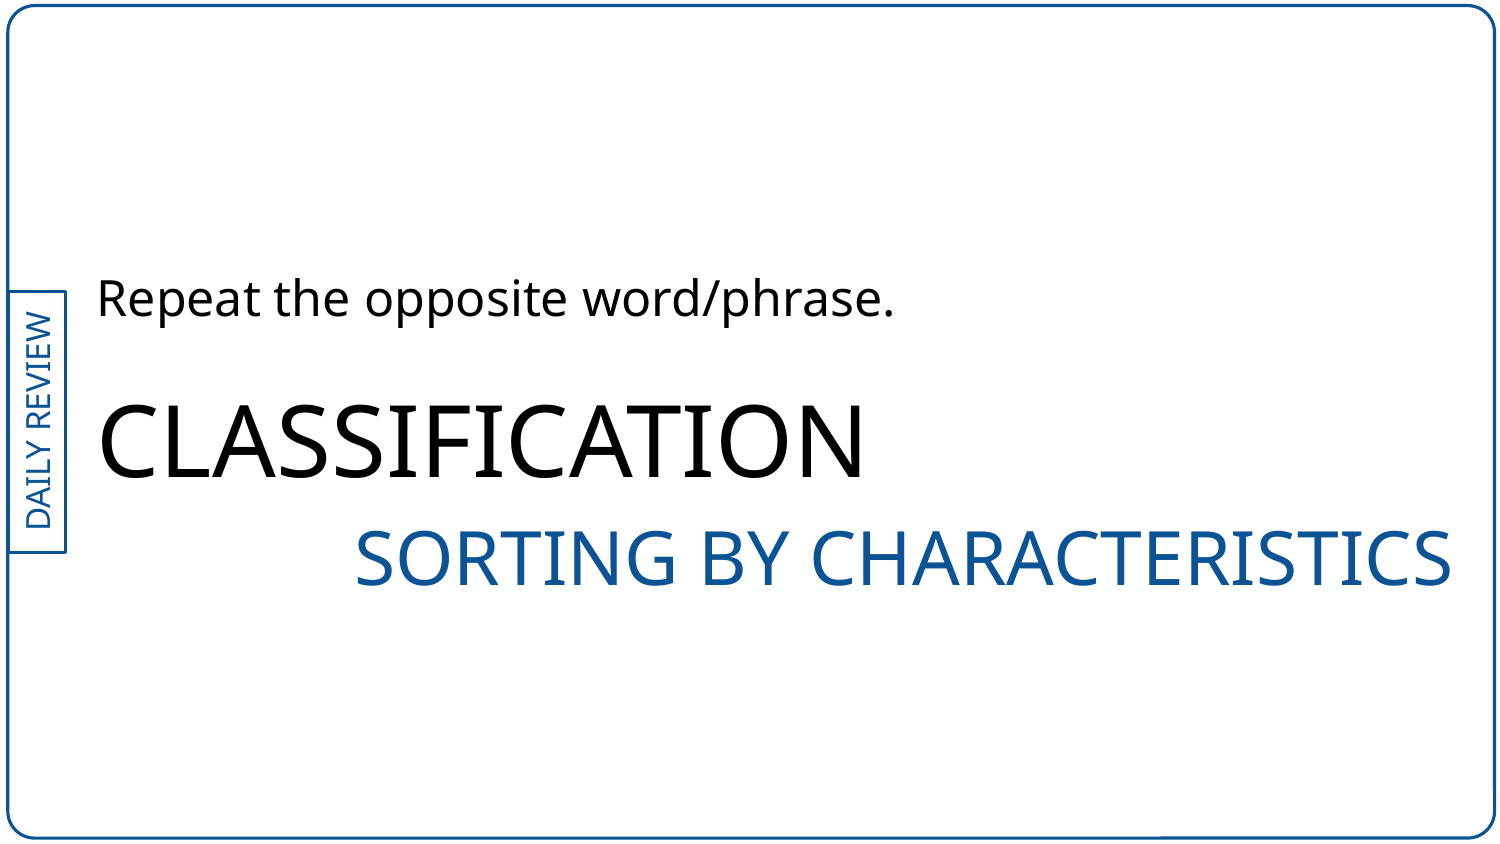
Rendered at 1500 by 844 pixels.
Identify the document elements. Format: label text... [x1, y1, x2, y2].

list Repeat the opposite word/phrase. CLASSIFICATION SORTING BY CHARACTERISTICS [81, 92, 1470, 765]
